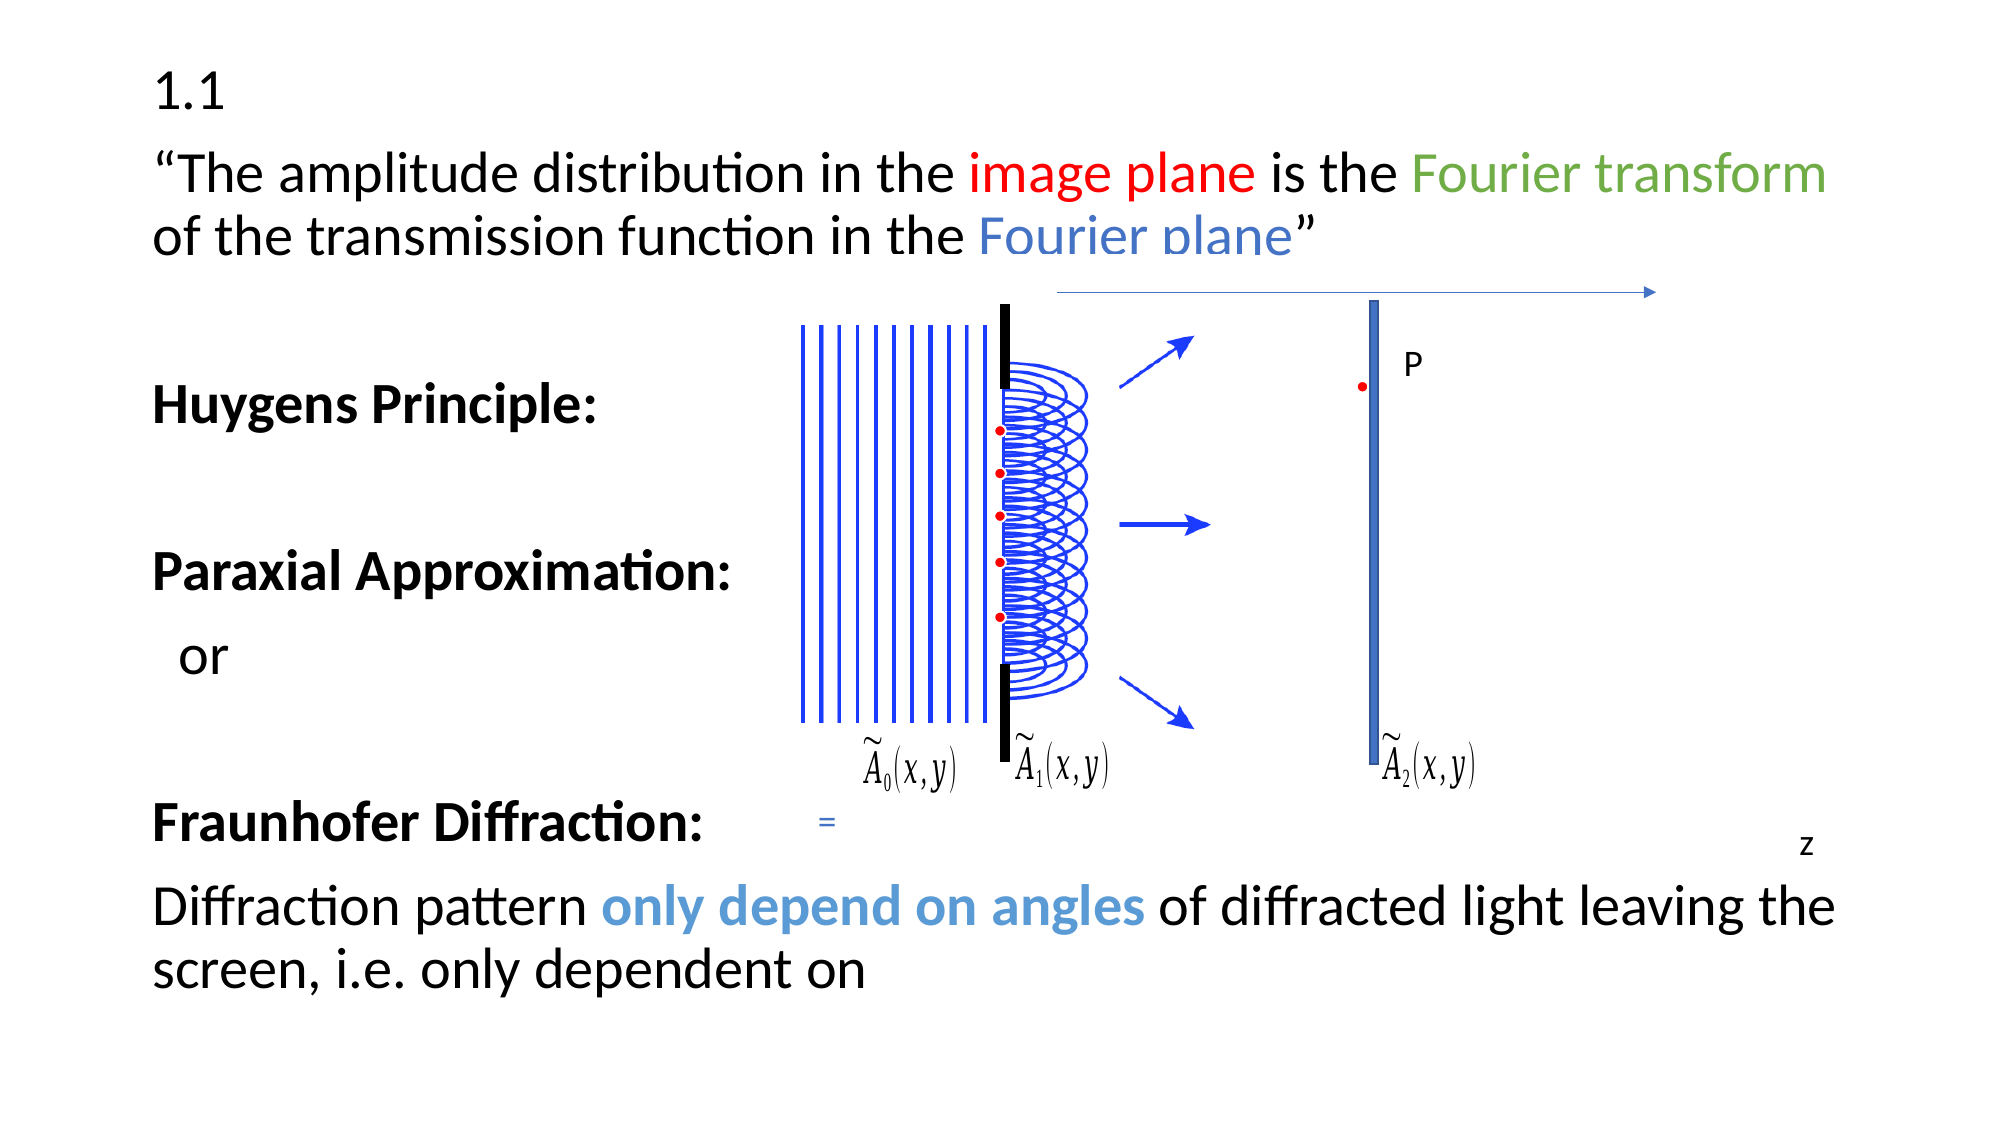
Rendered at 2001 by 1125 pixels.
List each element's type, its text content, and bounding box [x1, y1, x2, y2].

picture [769, 254, 1243, 790]
text_box [1369, 300, 1379, 765]
text_box [1355, 379, 1369, 394]
text_box P [1388, 331, 1438, 392]
text_box z [1784, 810, 1830, 870]
